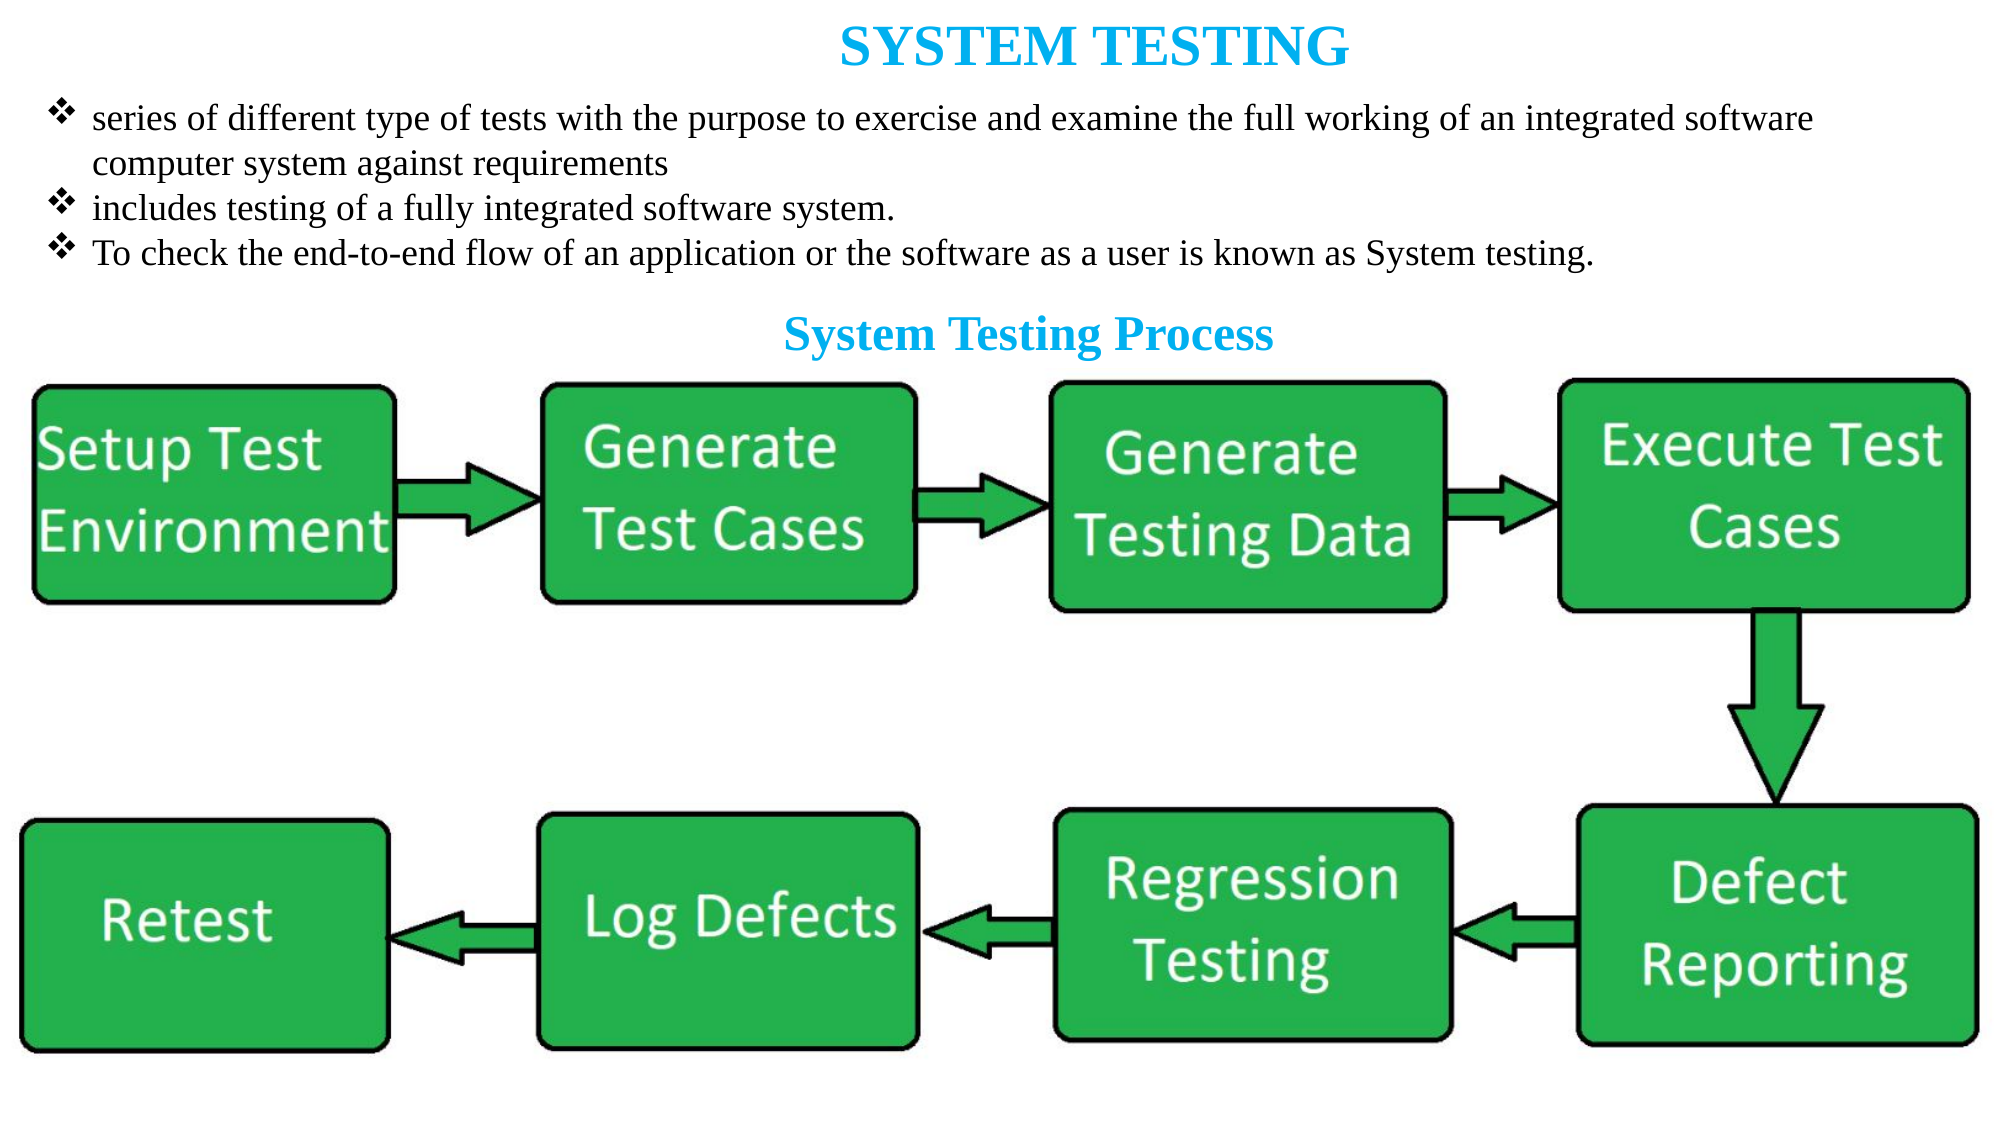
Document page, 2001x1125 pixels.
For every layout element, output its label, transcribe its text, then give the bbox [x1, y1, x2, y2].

text_box SYSTEM TESTING [824, 0, 1367, 85]
text_box System Testing Process [768, 292, 1290, 368]
picture [2, 368, 2000, 1066]
text_box series of different type of tests with the purpose to exercise and examine the full working of an integrated software computer system against requirements includes testing of a fully integrated software system. To check the end-to-end flow of an application or the software as a user is known as System testing. [30, 85, 1926, 281]
